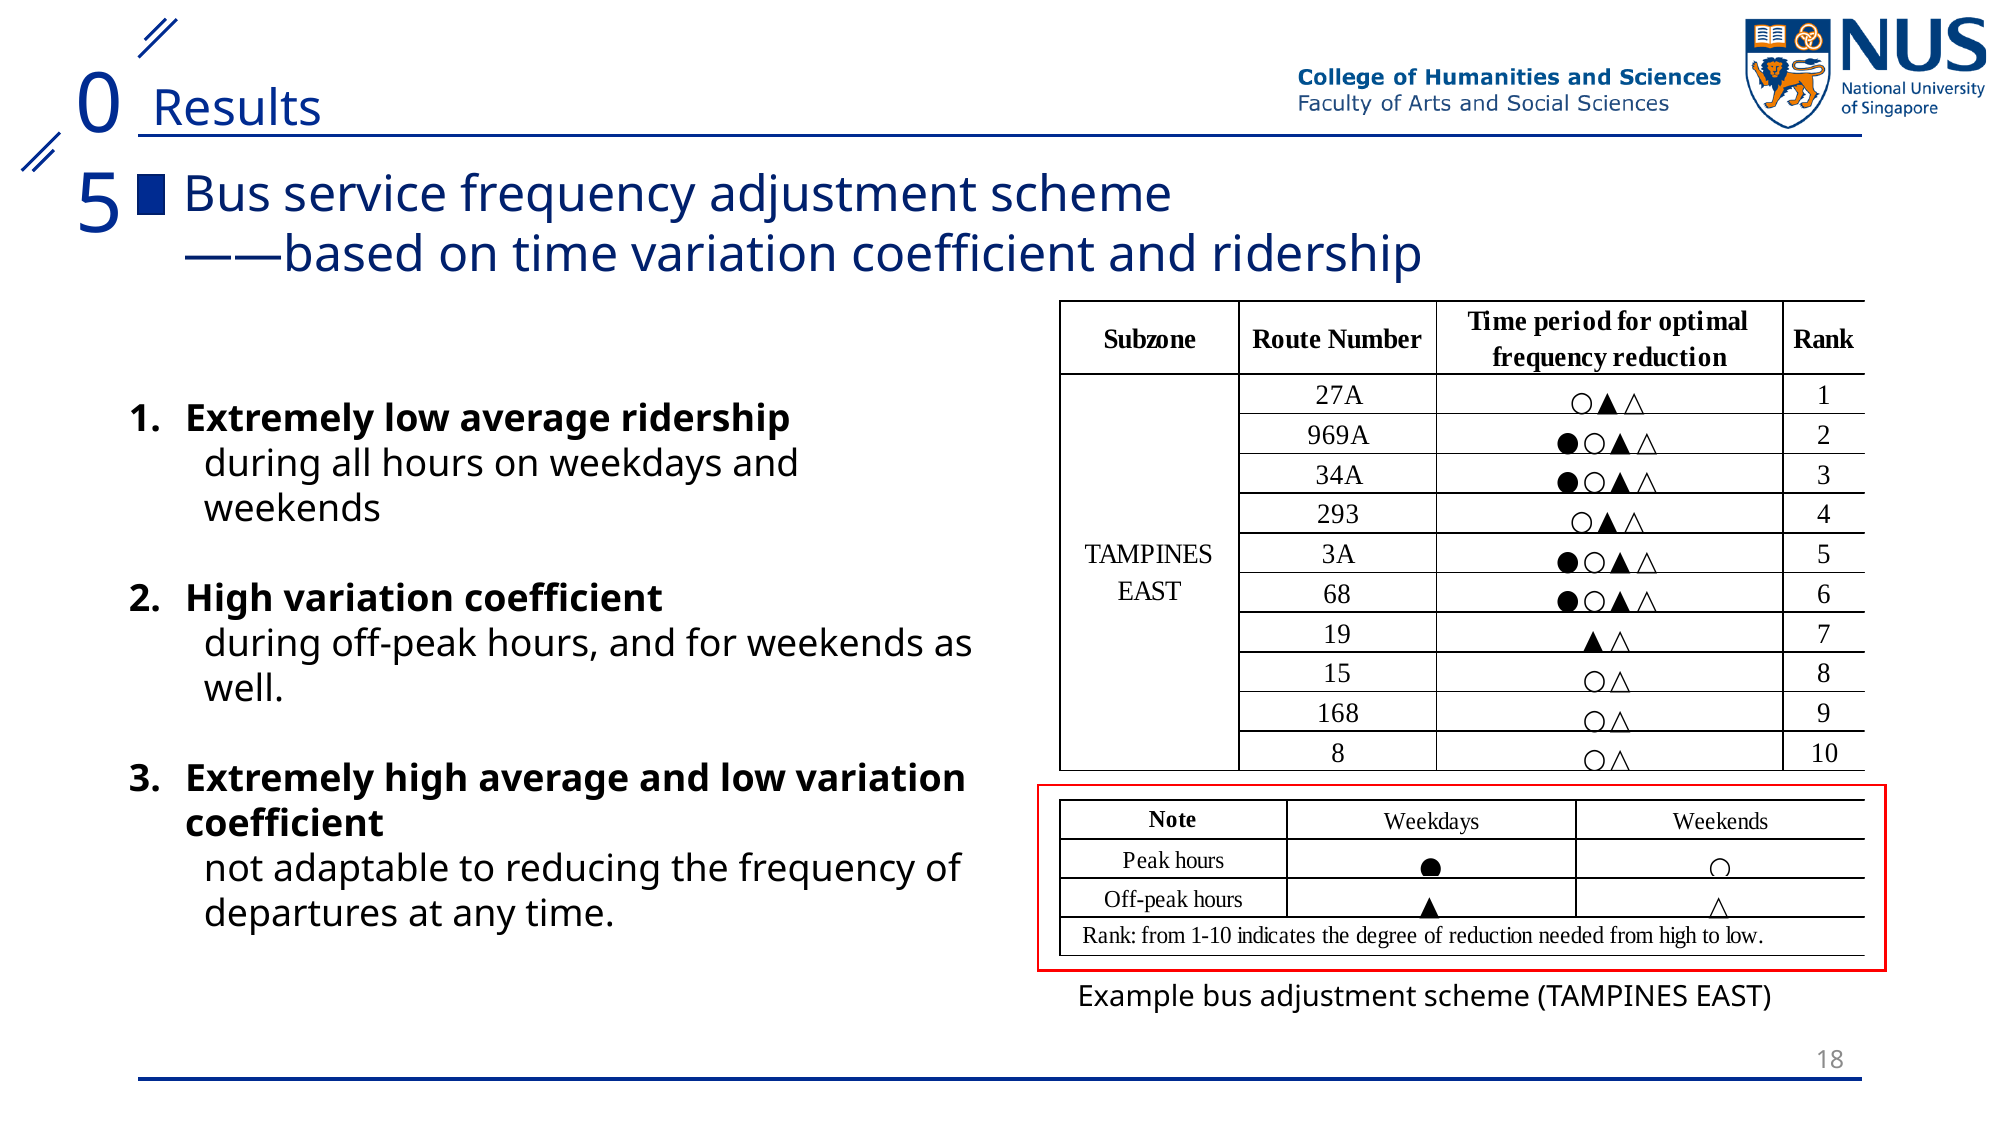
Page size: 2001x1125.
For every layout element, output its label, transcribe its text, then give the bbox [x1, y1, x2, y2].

text_box Bus service frequency adjustment scheme ——based on time variation coefficient and ridership [168, 154, 2000, 290]
text_box 18 [1409, 1030, 1860, 1091]
text_box Results [138, 56, 702, 143]
text_box Example bus adjustment scheme (TAMPINES EAST) [1059, 971, 1798, 1021]
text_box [1059, 300, 1867, 958]
text_box [1037, 784, 1887, 971]
text_box [137, 174, 165, 215]
text_box Extremely low average ridership during all hours on weekdays and weekends High variation coefficient during off-peak hours, and for weekends as well. Extremely high average and low variation coefficient not adaptable to reducing the frequency of departures at any time. [114, 386, 1000, 942]
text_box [1284, 12, 1987, 130]
